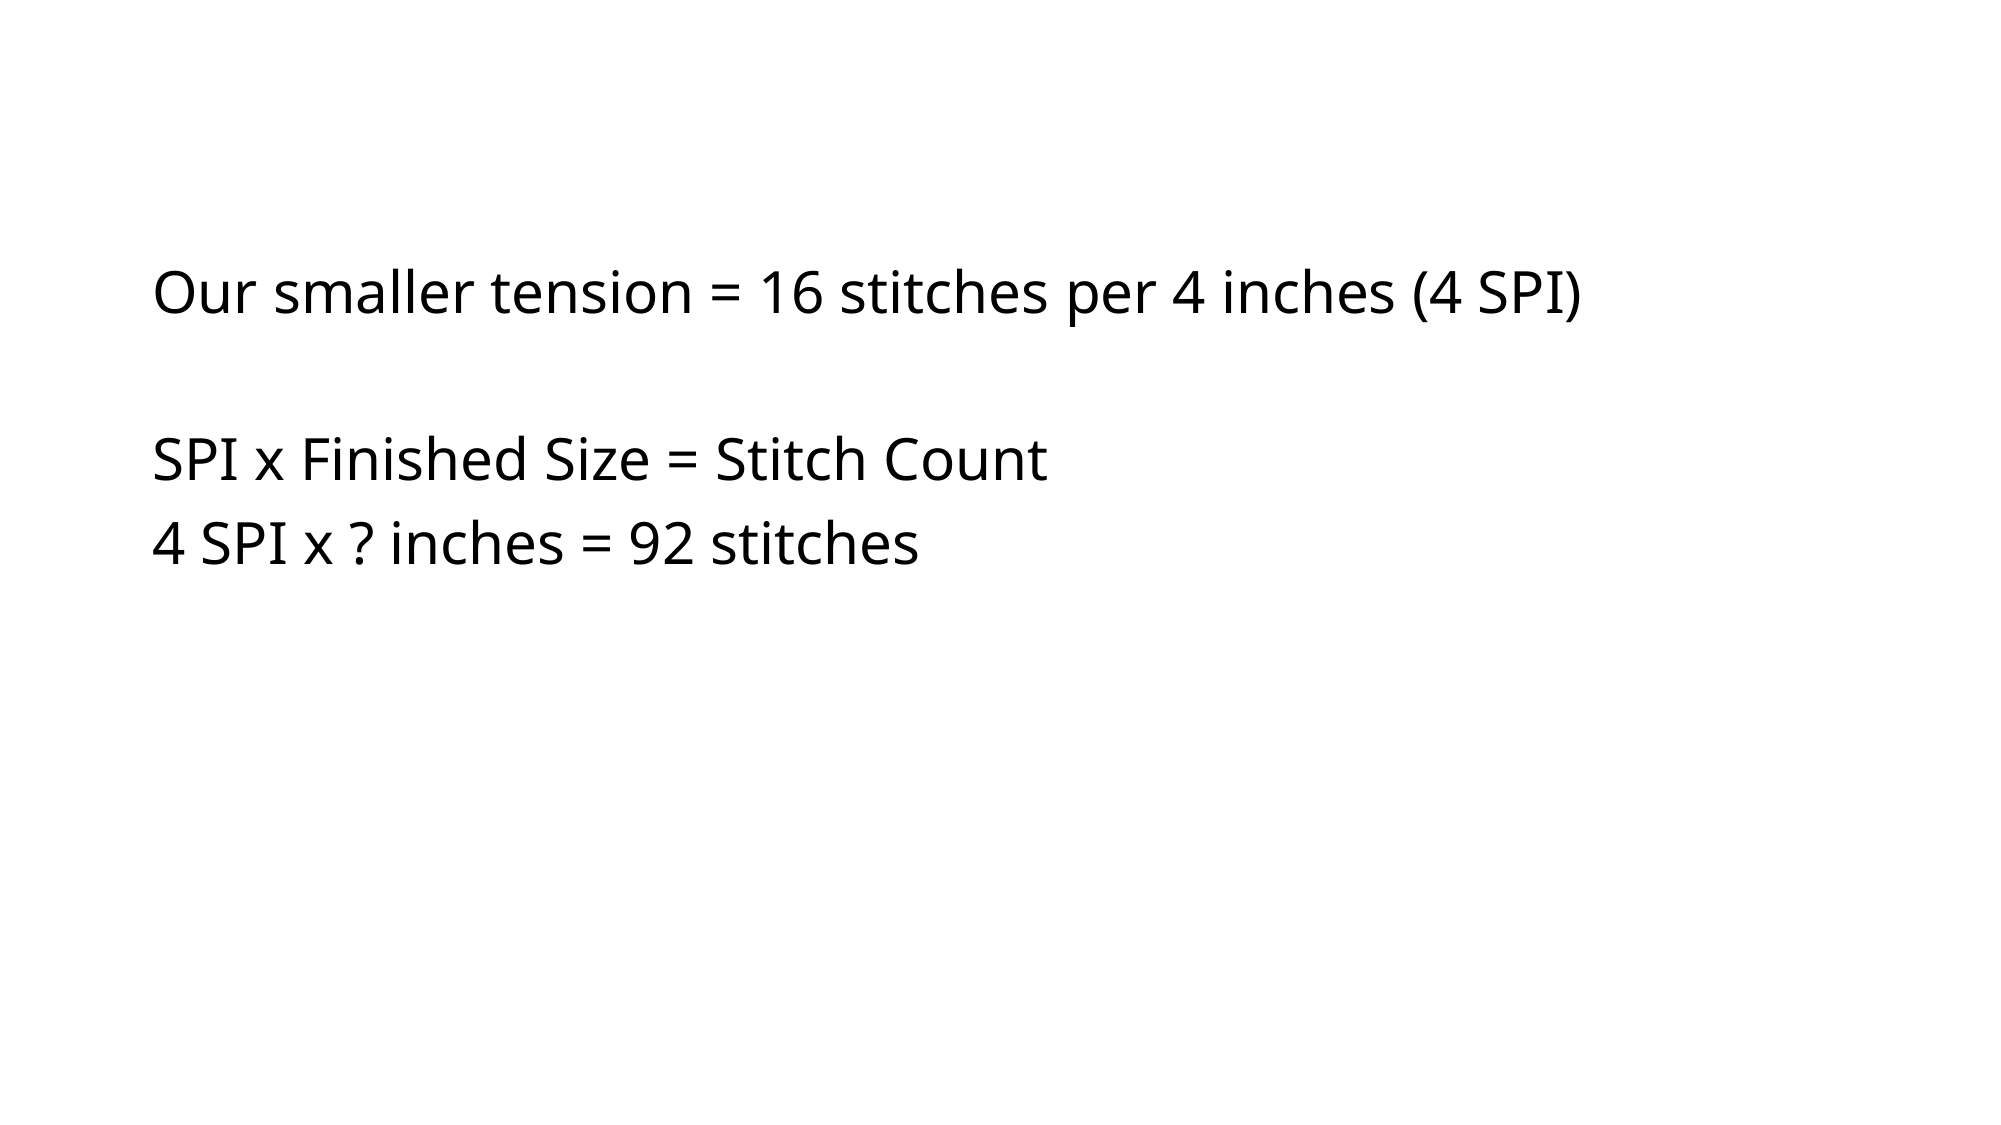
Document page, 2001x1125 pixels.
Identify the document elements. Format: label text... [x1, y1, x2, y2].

list Our smaller tension = 16 stitches per 4 inches (4 SPI) SPI x Finished Size = Stitch Count 4 SPI x ? inches = 92 stitches [137, 255, 1863, 1014]
